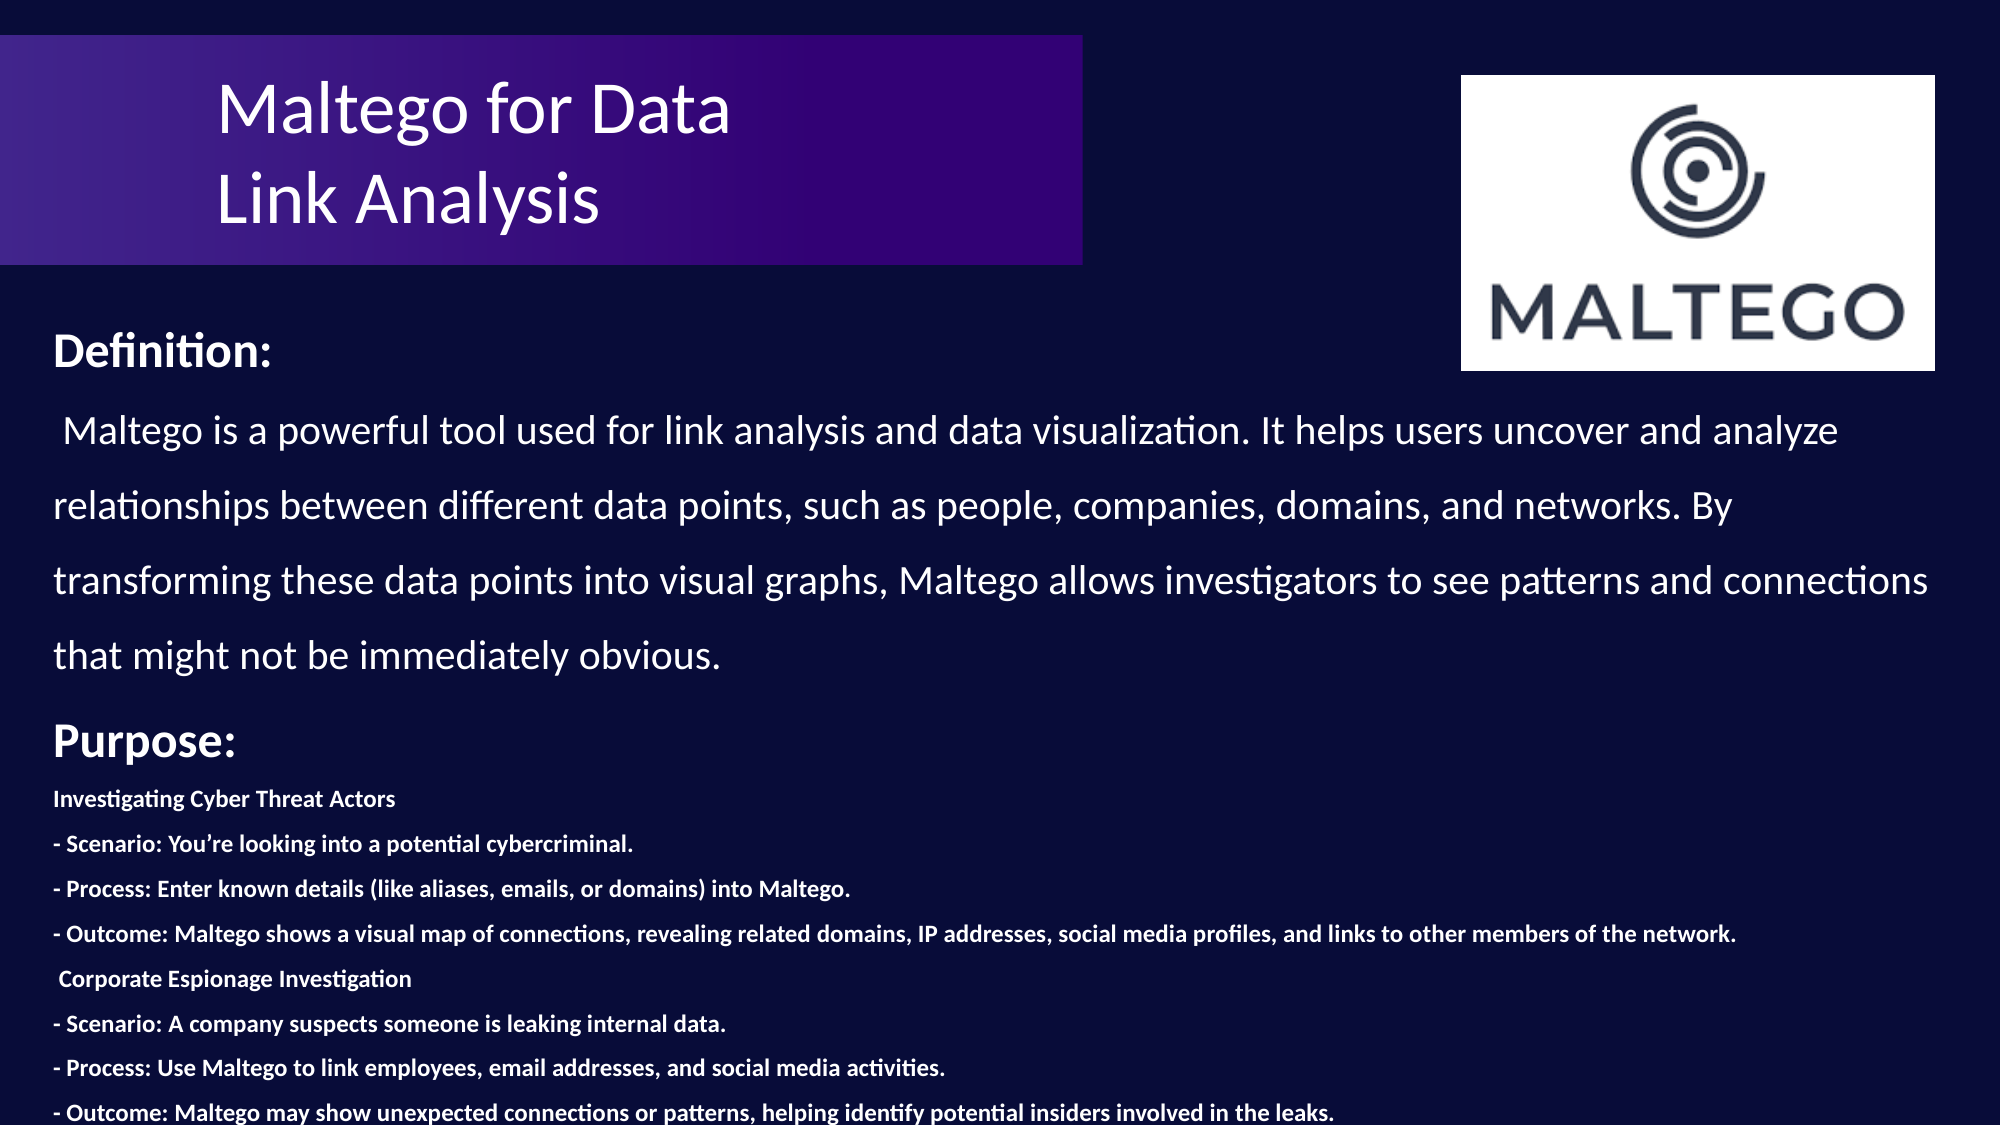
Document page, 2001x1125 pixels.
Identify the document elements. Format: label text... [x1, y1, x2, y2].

text_box [0, 35, 1083, 265]
text_box Definition: Maltego is a powerful tool used for link analysis and data visualization. It helps users uncover and analyze relationships between different data points, such as people, companies, domains, and networks. By transforming these data points into visual graphs, Maltego allows investigators to see patterns and connections that might not be immediately obvious. Purpose: Investigating Cyber Threat Actors - Scenario: You’re looking into a potential cybercriminal. - Process: Enter known details (like aliases, emails, or domains) into Maltego. - Outcome: Maltego shows a visual map of connections, revealing related domains, IP addresses, social media profiles, and links to other members of the network. Corporate Espionage Investigation - Scenario: A company suspects someone is leaking internal data. - Process: Use Maltego to link employees, email addresses, and social media activities. - Outcome: Maltego may show unexpected connections or patterns, helping identify potential insiders involved in the leaks. [38, 280, 1962, 1125]
text_box Maltego for Data Link Analysis [201, 51, 881, 247]
picture [1461, 75, 1935, 371]
